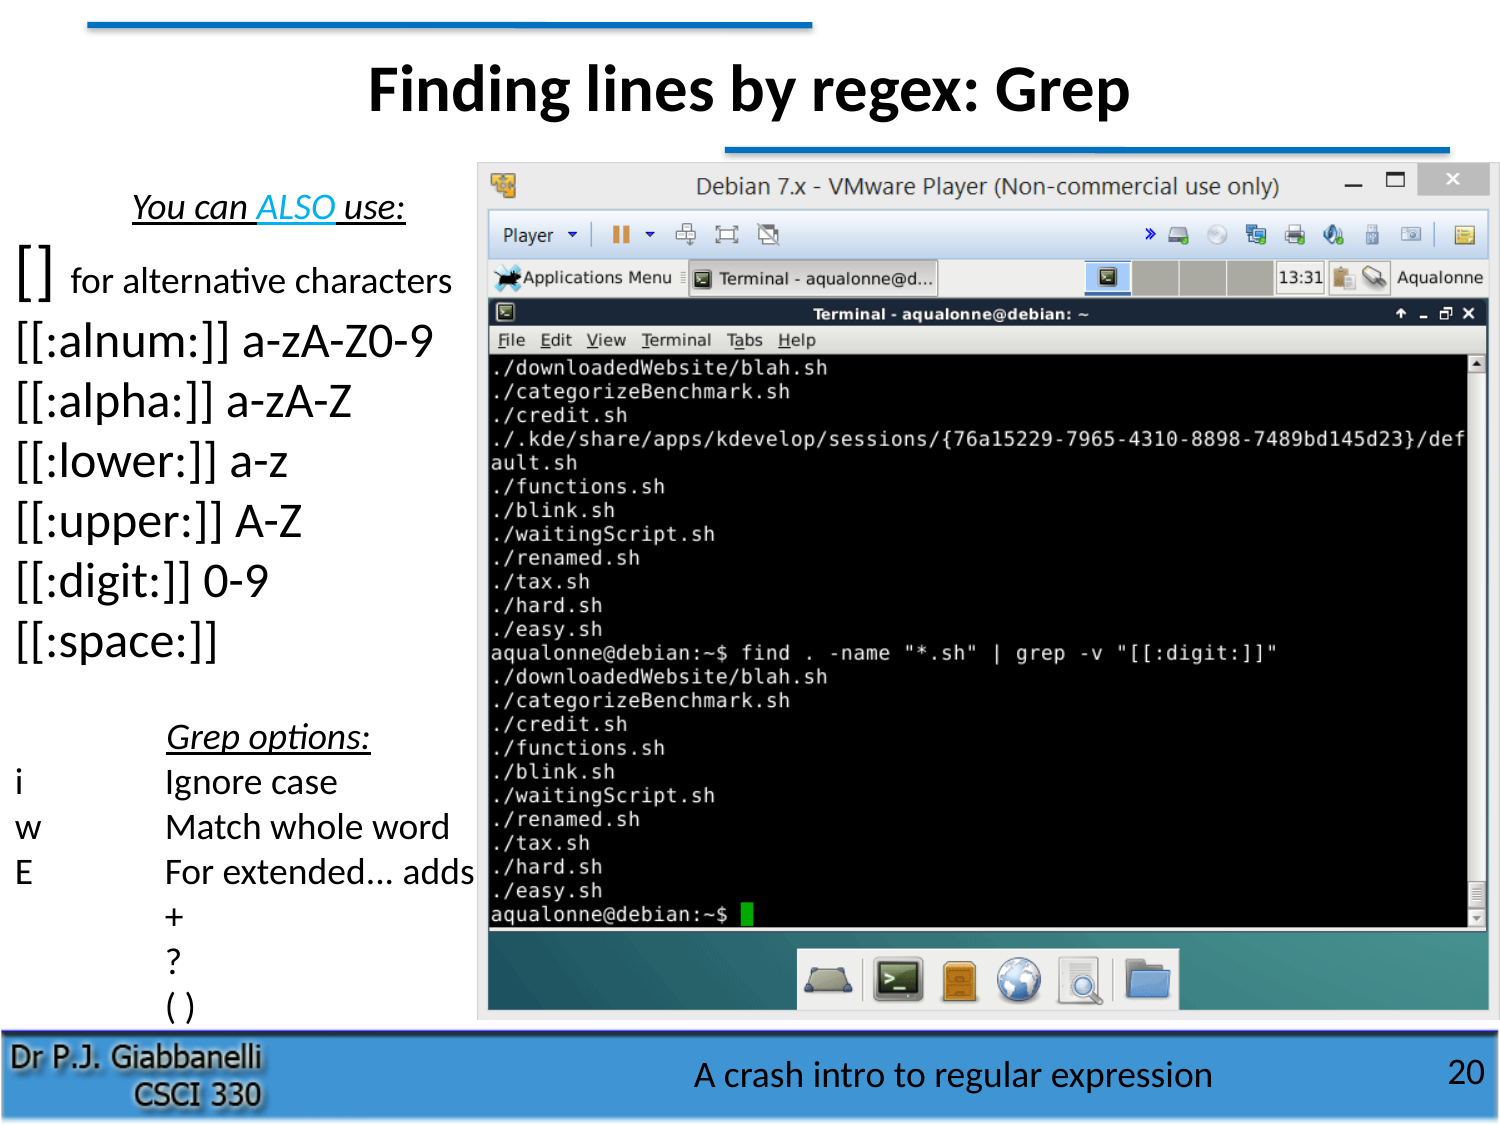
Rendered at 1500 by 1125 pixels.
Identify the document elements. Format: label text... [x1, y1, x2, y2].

text_box Finding lines by regex: Grep [0, 37, 1500, 133]
picture [0, 1026, 1500, 1125]
text_box You can ALSO use: [] for alternative characters [[:alnum:]] a-zA-Z0-9 [[:alpha:]] a-zA-Z [[:lower:]] a-z [[:upper:]] A-Z [[:digit:]] 0-9 [[:space:]] Grep options: i Ignore case w Match whole word E For extended... adds + ? ( ) [0, 174, 471, 1025]
picture [477, 162, 1500, 1021]
